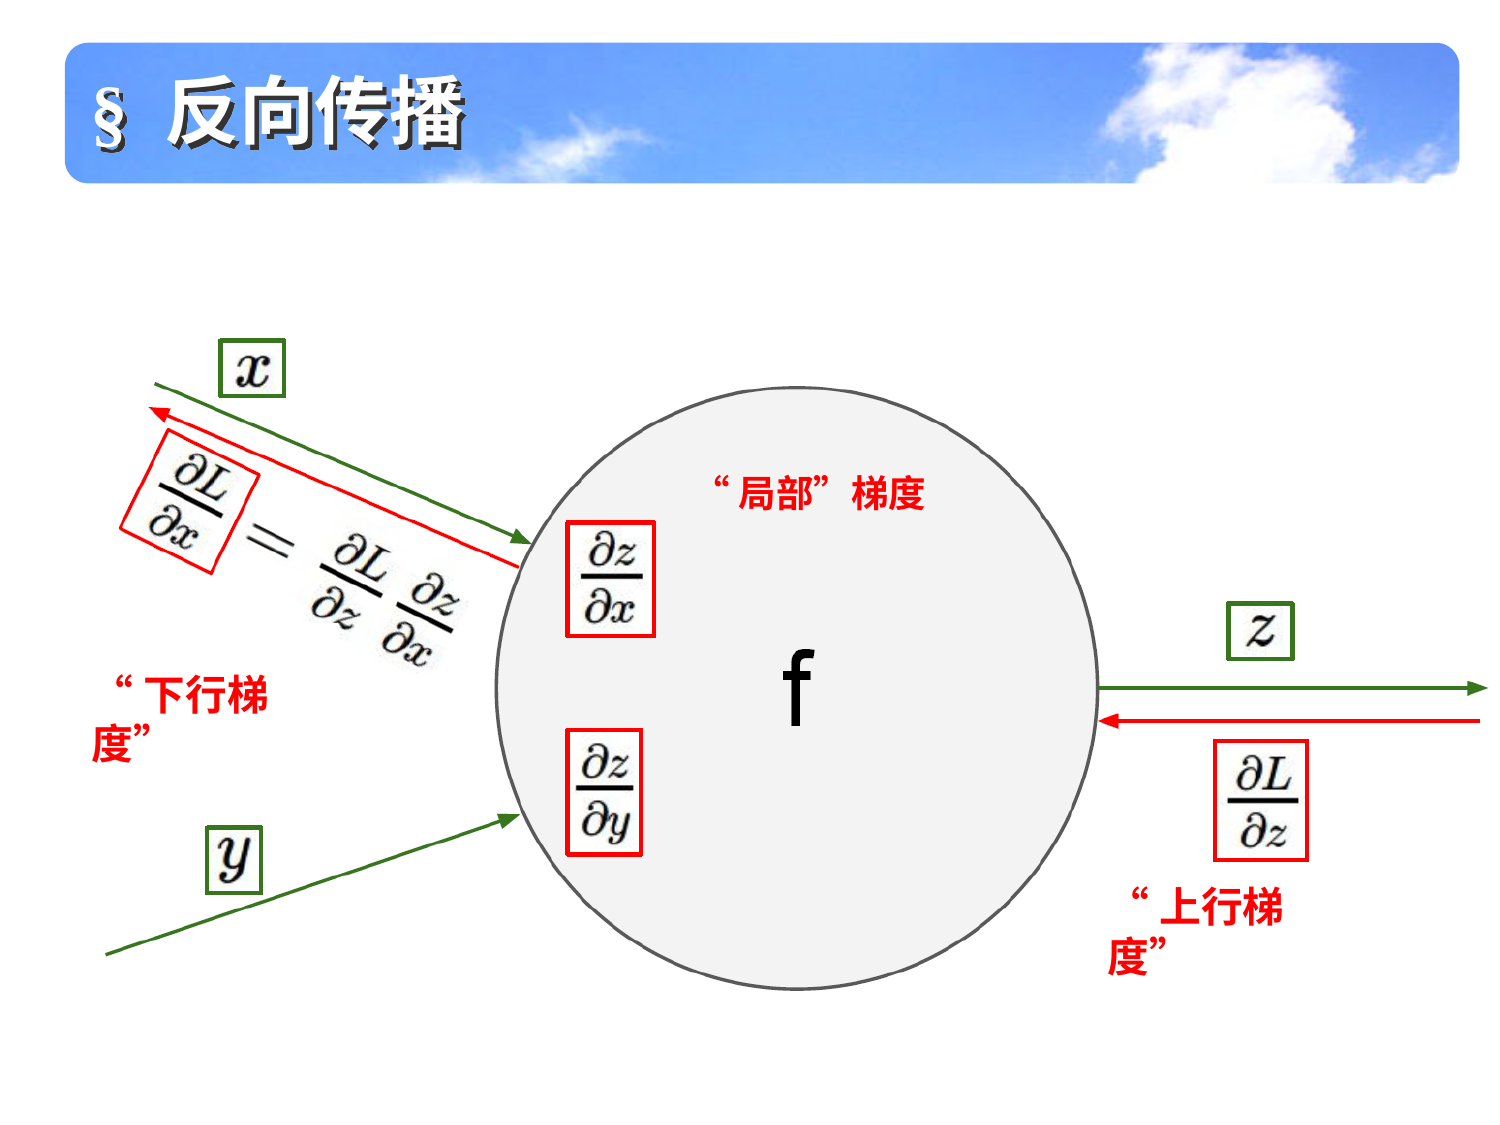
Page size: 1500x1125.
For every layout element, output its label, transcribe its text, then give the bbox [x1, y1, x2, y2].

picture [0, 324, 1500, 1070]
picture [64, 42, 1460, 184]
text_box § 反向传播 [74, 49, 1288, 168]
